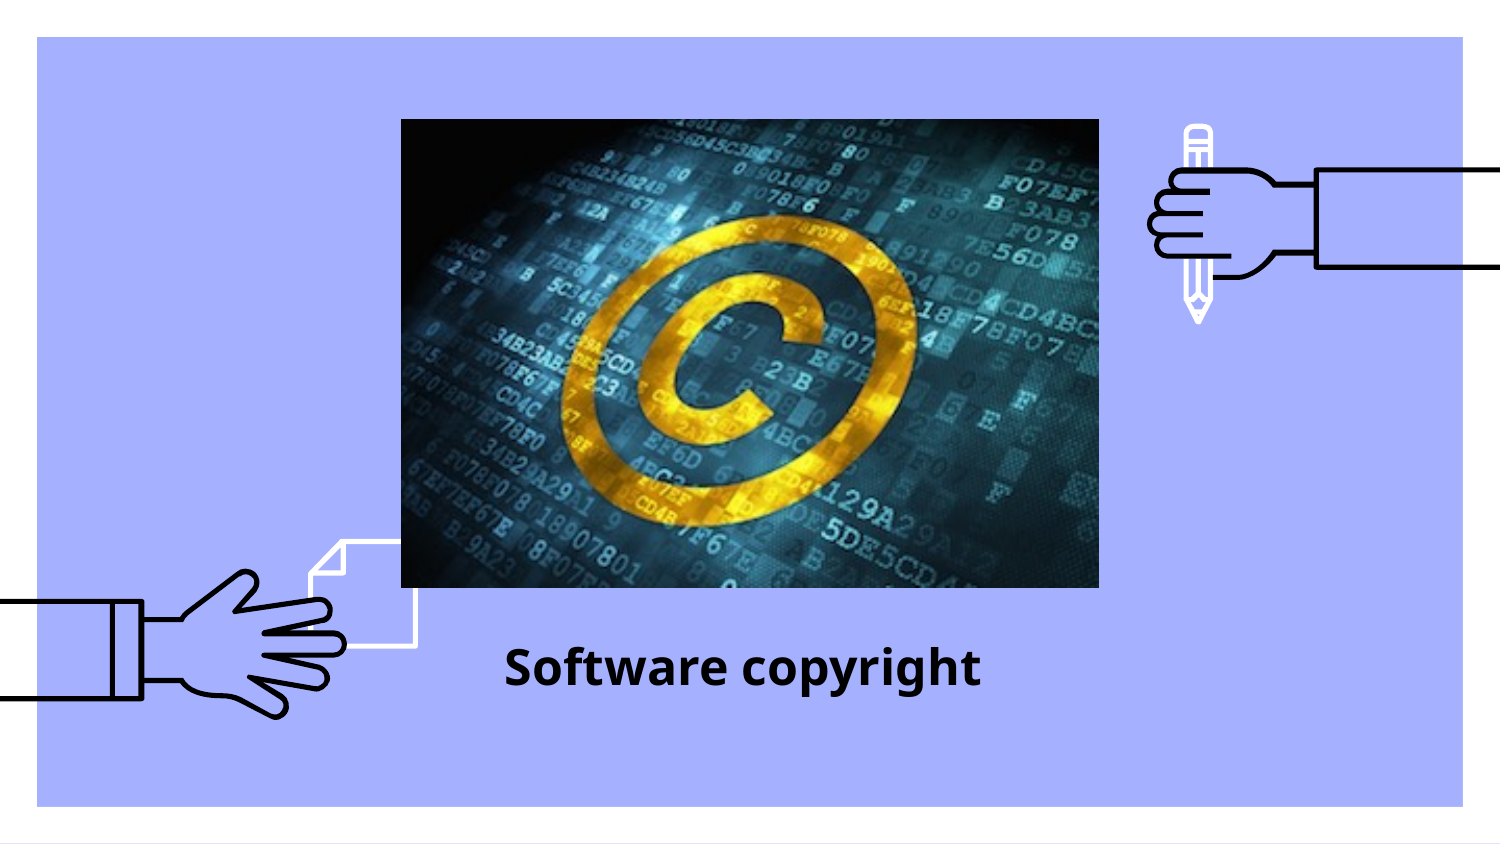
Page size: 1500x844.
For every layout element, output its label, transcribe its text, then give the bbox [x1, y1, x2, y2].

picture [400, 118, 1100, 589]
subtitle Software copyright [430, 620, 1070, 776]
